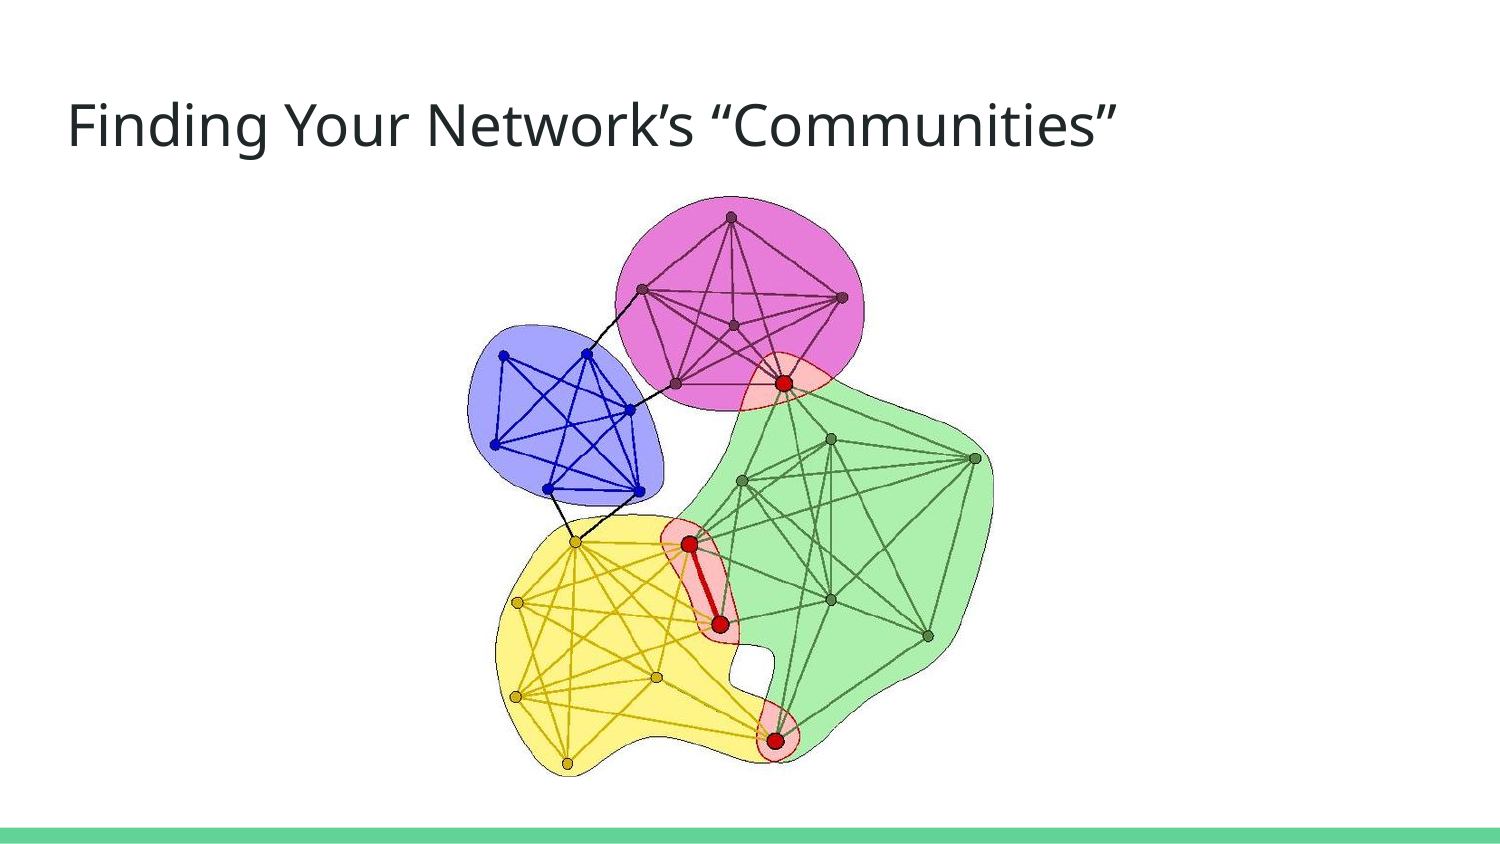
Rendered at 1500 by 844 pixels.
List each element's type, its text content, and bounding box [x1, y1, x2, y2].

picture [467, 195, 994, 777]
title Finding Your Network’s “Communities” [51, 72, 1449, 167]
